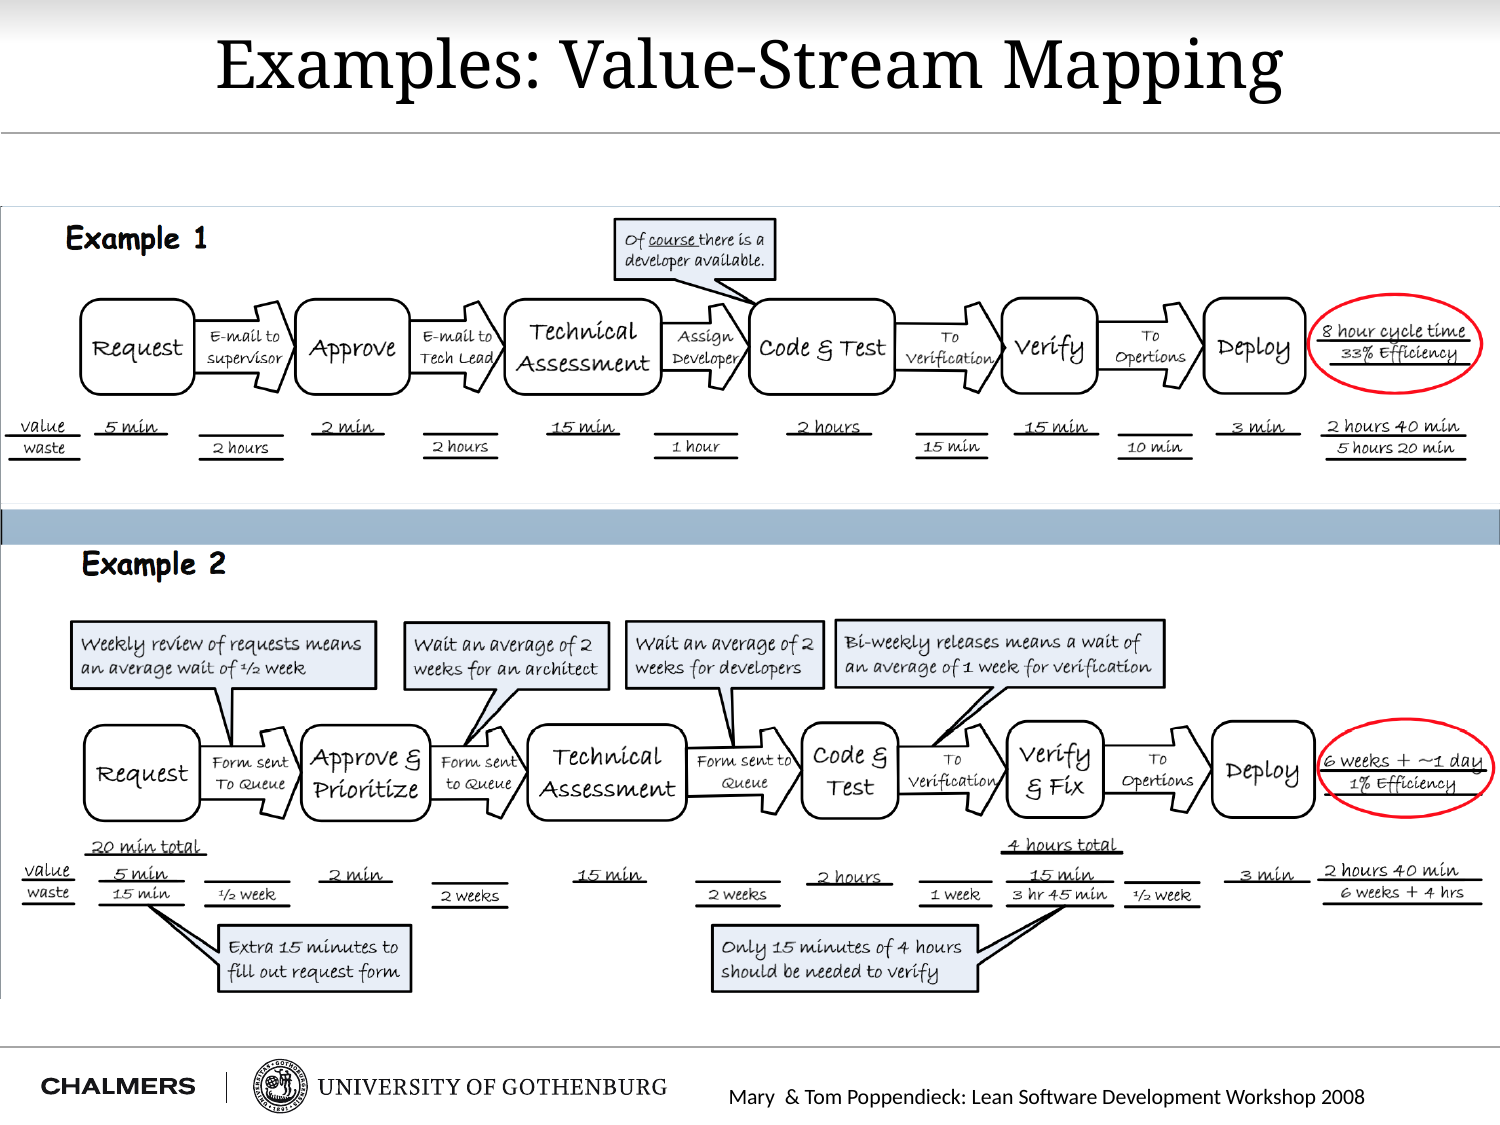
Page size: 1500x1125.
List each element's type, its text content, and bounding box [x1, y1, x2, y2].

picture [0, 205, 1500, 999]
title Examples: Value-Stream Mapping [75, 4, 1425, 120]
text_box Mary & Tom Poppendieck: Lean Software Development Workshop 2008 [713, 1075, 1381, 1117]
